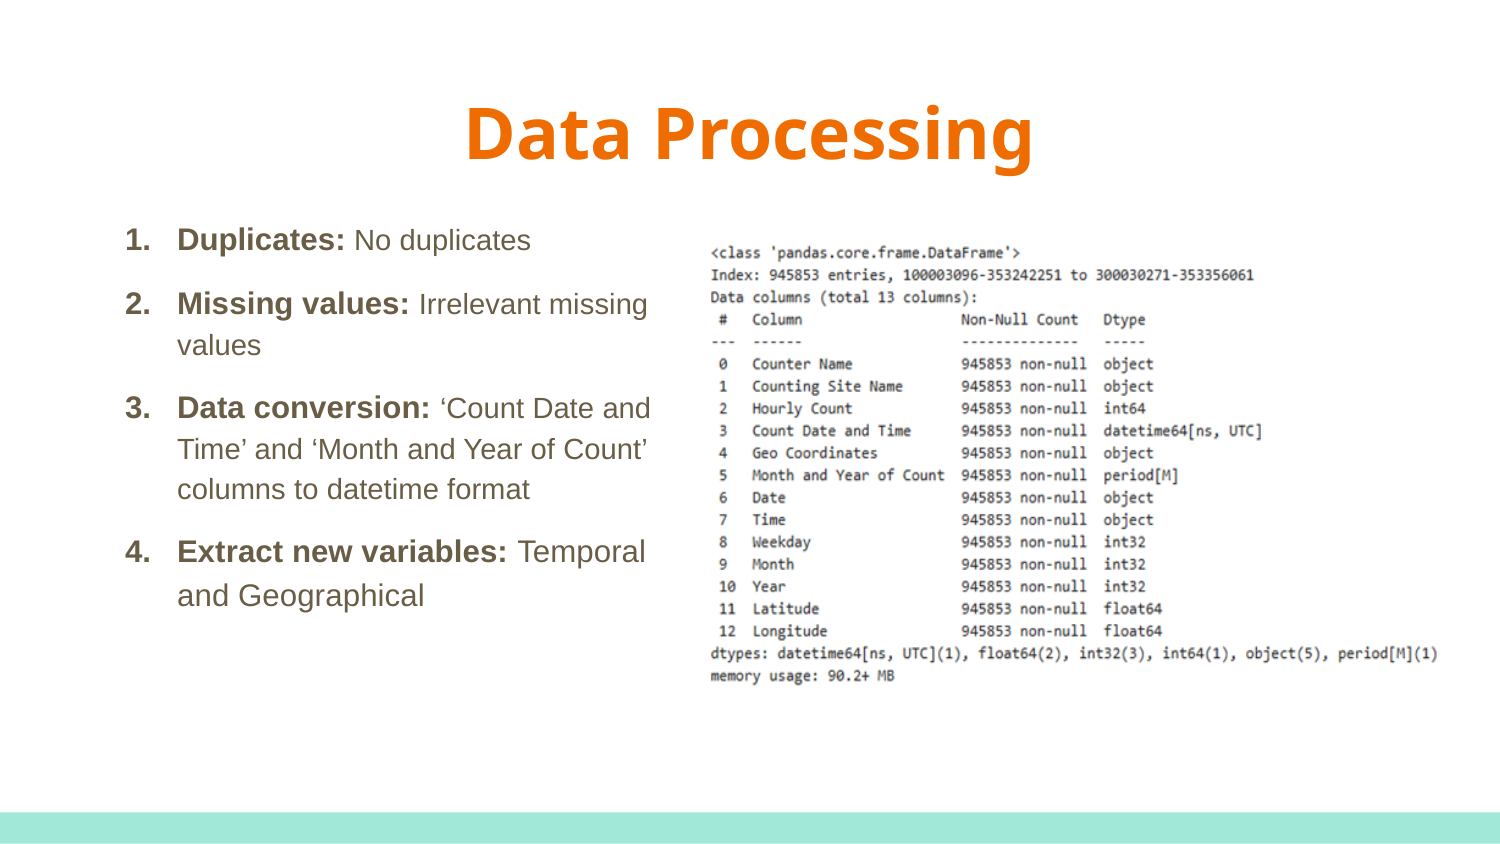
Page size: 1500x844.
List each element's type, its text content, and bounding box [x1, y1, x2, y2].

picture [681, 237, 1450, 692]
title Data Processing [51, 72, 1449, 189]
text_box [0, 812, 1500, 844]
text_box Duplicates: No duplicates Missing values: Irrelevant missing values Data conversion: ‘Count Date and Time’ and ‘Month and Year of Count’ columns to datetime format Extract new variables: Temporal and Geographical [86, 198, 683, 628]
